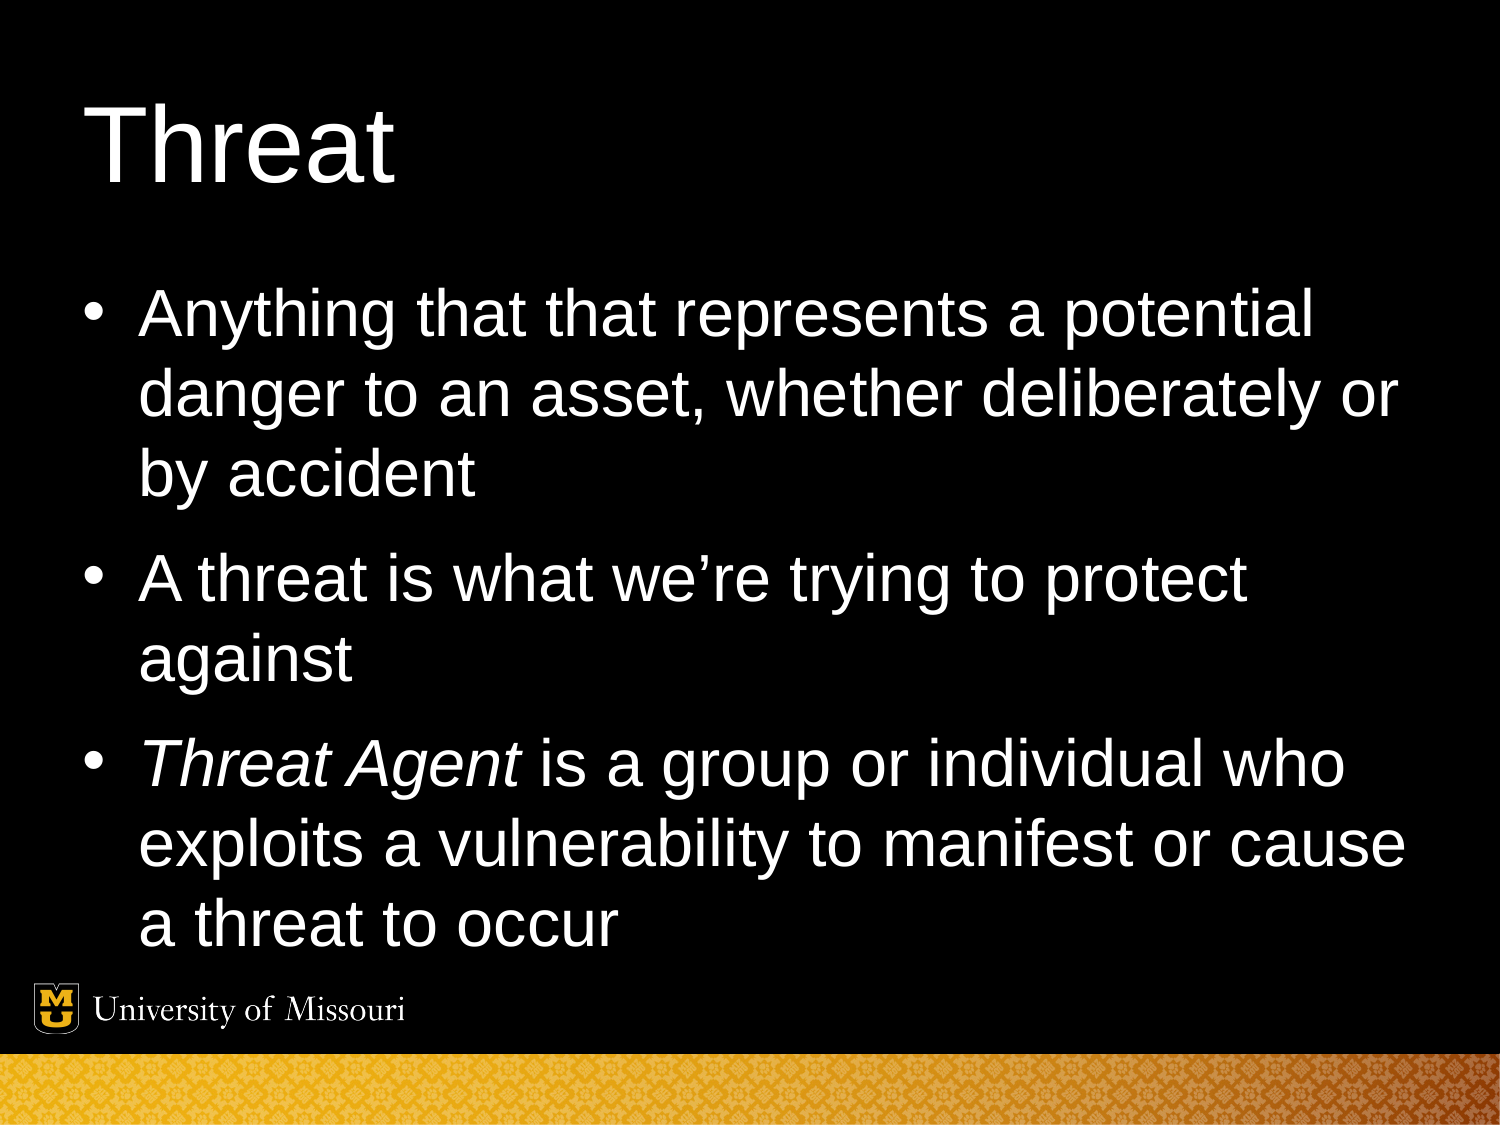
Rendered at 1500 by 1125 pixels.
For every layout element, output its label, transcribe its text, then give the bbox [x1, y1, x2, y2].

picture [34, 982, 404, 1034]
title Threat [74, 44, 1426, 234]
picture [0, 1053, 1500, 1125]
list Anything that that represents a potential danger to an asset, whether deliberately or by accident A threat is what we’re trying to protect against Threat Agent is a group or individual who exploits a vulnerability to manifest or cause a threat to occur [74, 261, 1426, 1006]
